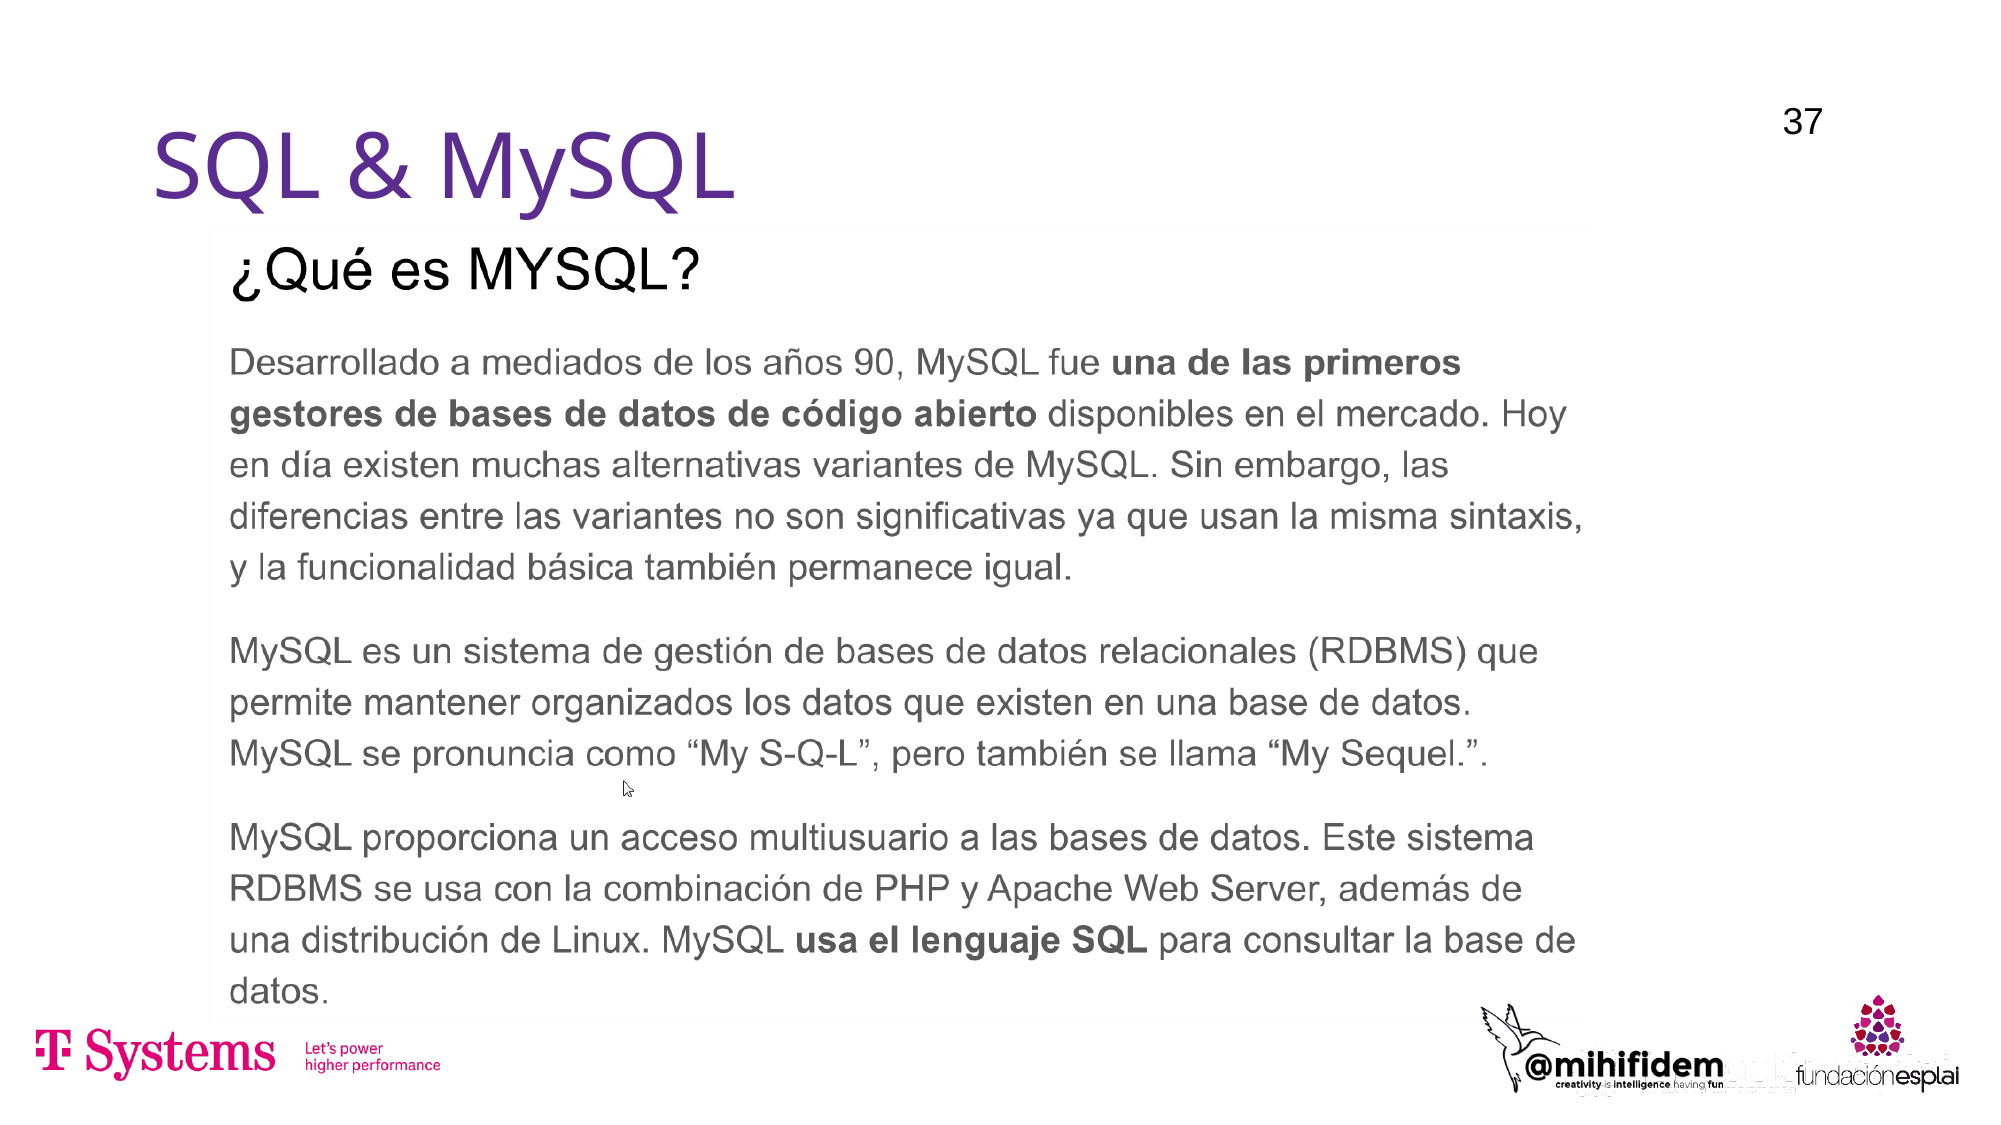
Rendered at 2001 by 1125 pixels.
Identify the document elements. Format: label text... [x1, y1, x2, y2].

text_box SQL & MySQL [137, 59, 1863, 278]
picture [36, 1027, 440, 1081]
picture [208, 231, 1965, 1103]
text_box 37 [1767, 89, 1863, 150]
